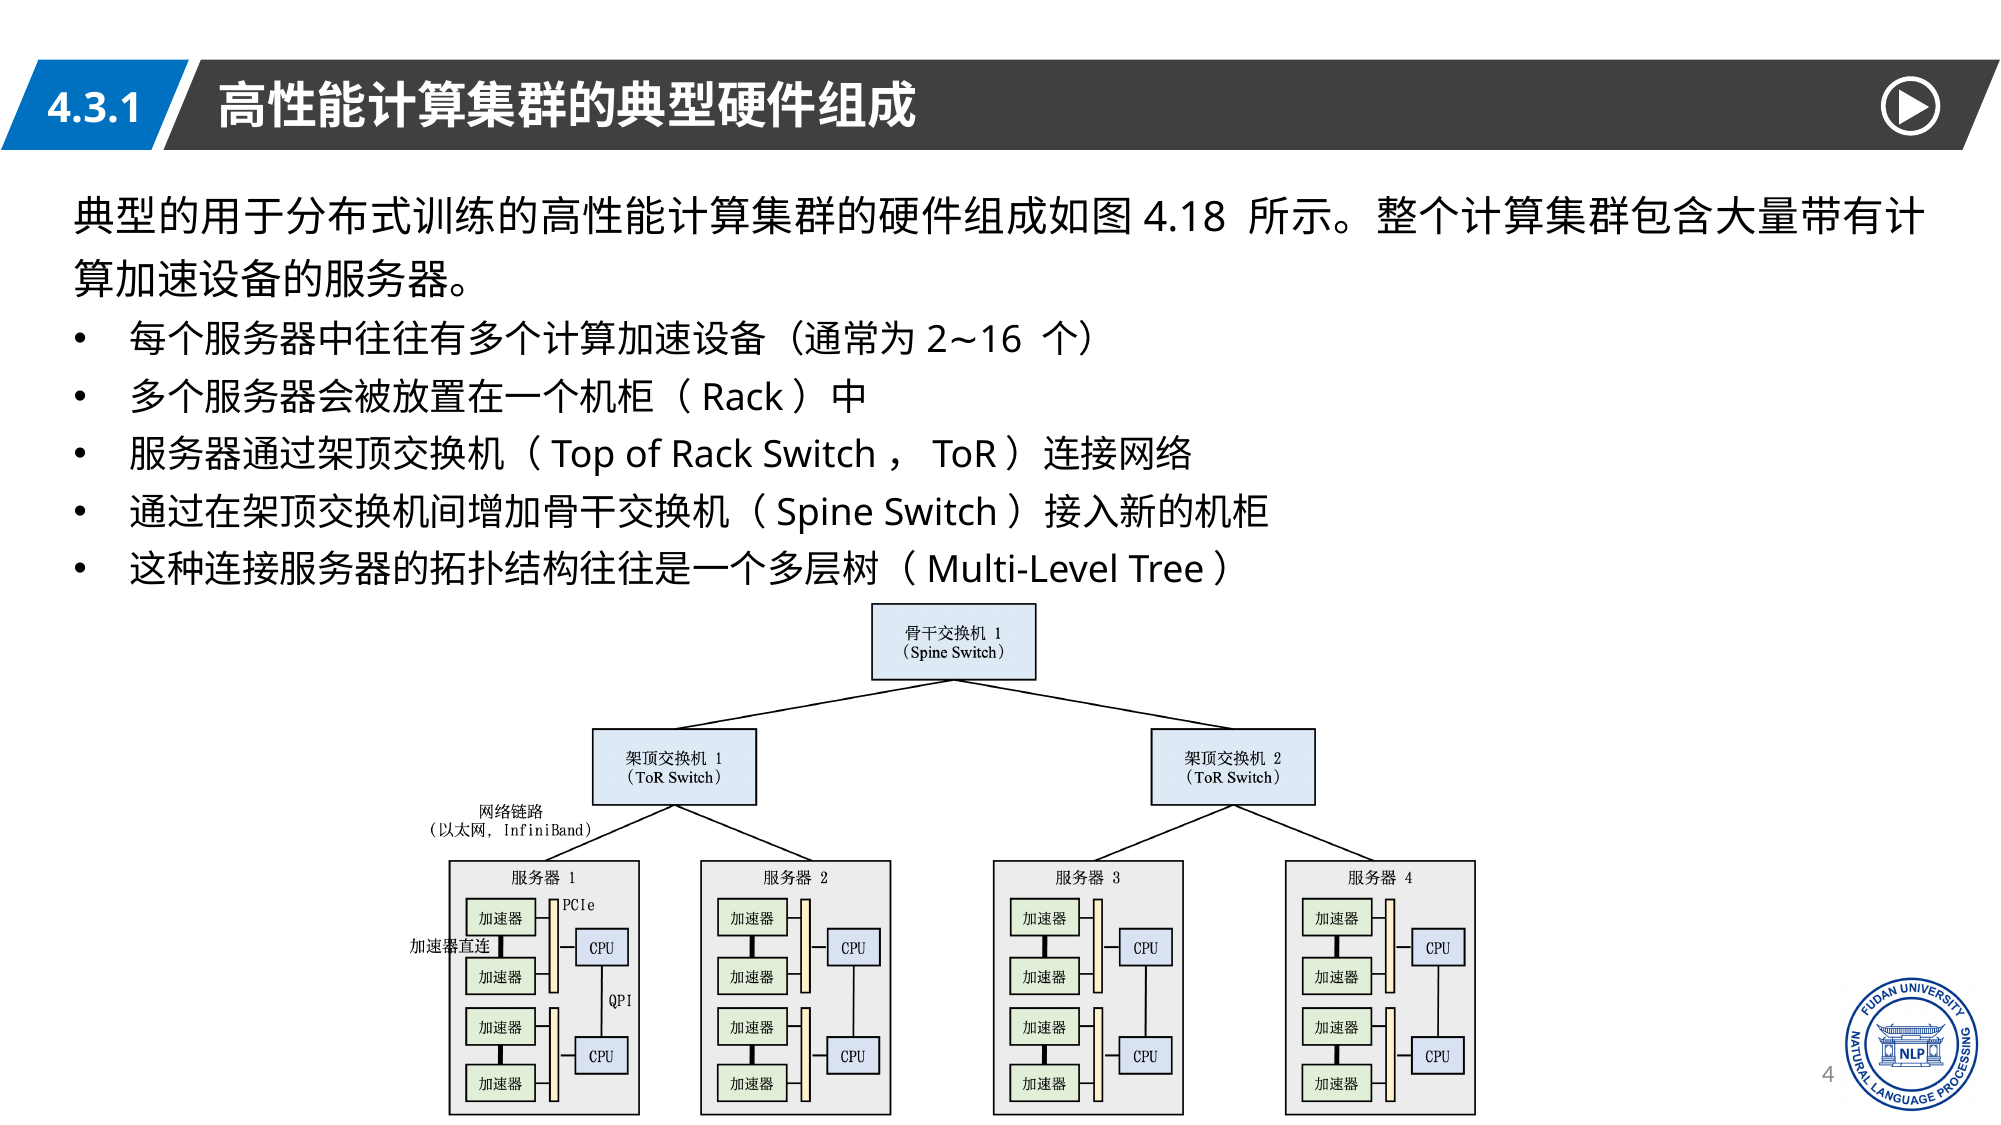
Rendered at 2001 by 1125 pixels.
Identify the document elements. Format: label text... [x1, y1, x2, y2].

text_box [1883, 78, 1939, 134]
text_box [32, 59, 189, 120]
text_box 高性能计算集群的典型硬件组成 [202, 66, 933, 142]
text_box 典型的用于分布式训练的高性能计算集群的硬件组成如图4.18 所示。整个计算集群包含大量带有计算加速设备的服务器。 每个服务器中往往有多个计算加速设备（通常为2∼16 个） 多个服务器会被放置在一个机柜（Rack）中 服务器通过架顶交换机（Top of Rack Switch，ToR）连接网络 通过在架顶交换机间增加骨干交换机（Spine Switch）接入新的机柜 这种连接服务器的拓扑结构往往是一个多层树（Multi-Level Tree） [58, 170, 1942, 598]
picture [396, 601, 1476, 1116]
slide_number 49 [1480, 1042, 1863, 1103]
text_box 4.3.1 [26, 73, 164, 138]
text_box [1, 89, 157, 150]
picture [1834, 972, 1985, 1117]
text_box [163, 59, 2000, 150]
